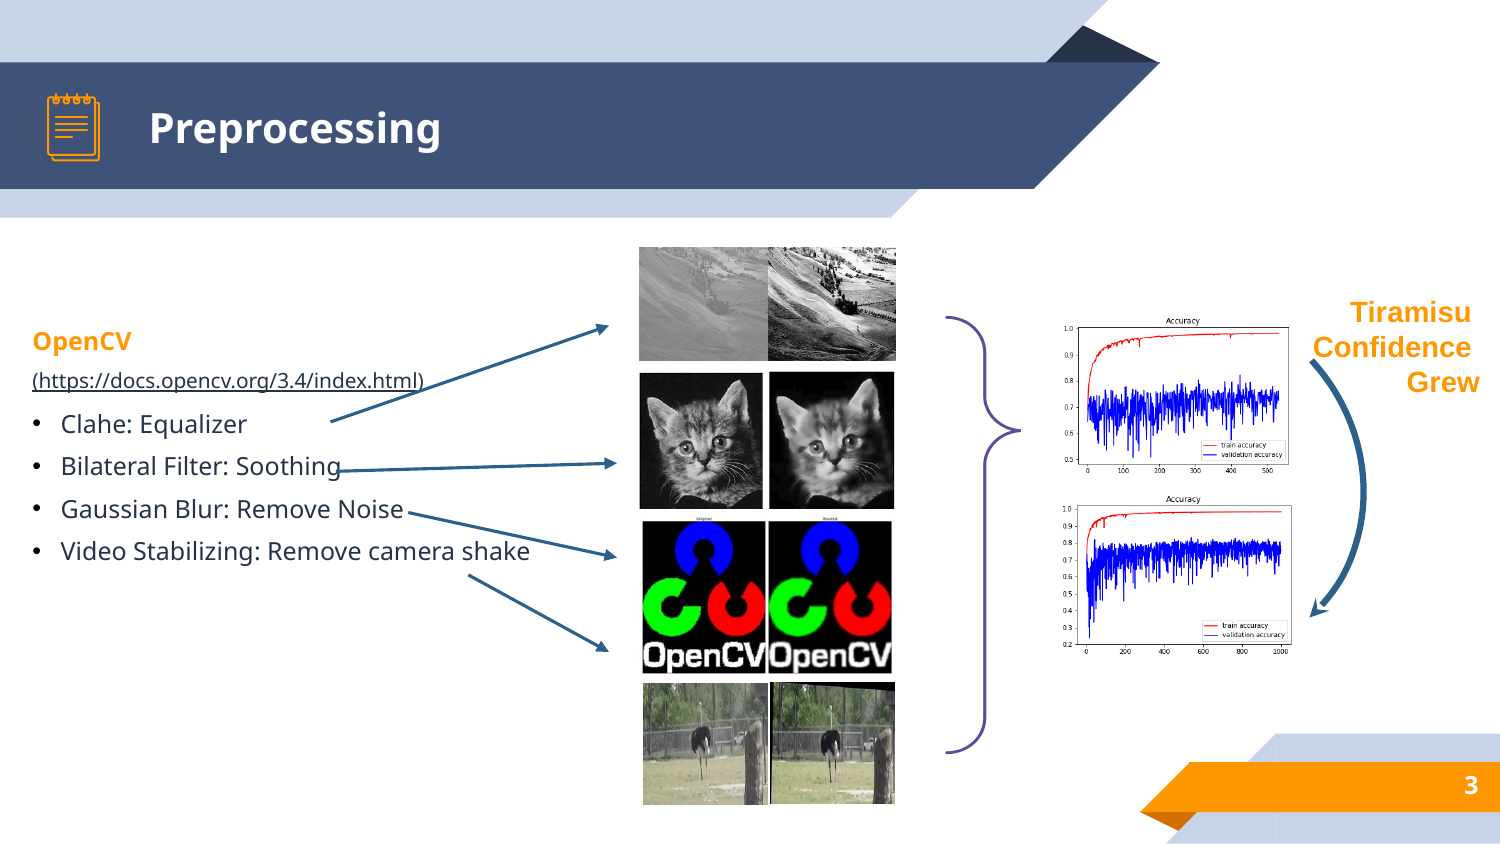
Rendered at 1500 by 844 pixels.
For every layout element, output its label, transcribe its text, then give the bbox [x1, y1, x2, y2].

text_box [468, 574, 610, 653]
picture [1042, 305, 1318, 667]
slide_number 3 [1249, 760, 1494, 813]
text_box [330, 325, 610, 423]
title Preprocessing [133, 64, 997, 190]
text_box [1319, 368, 1364, 607]
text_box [335, 462, 618, 472]
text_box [47, 93, 100, 161]
picture [770, 682, 895, 804]
text_box Tiramisu Confidence Grew [1095, 285, 1495, 408]
picture [639, 514, 896, 676]
picture [643, 683, 768, 805]
picture [639, 247, 896, 362]
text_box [407, 512, 618, 558]
list OpenCV (https://docs.opencv.org/3.4/index.html) Clahe: Equalizer Bilateral Filter: Soothing Gaussian Blur: Remove Noise Video Stabilizing: Remove camera shake [17, 310, 617, 599]
picture [639, 370, 896, 509]
picture [942, 312, 1021, 758]
